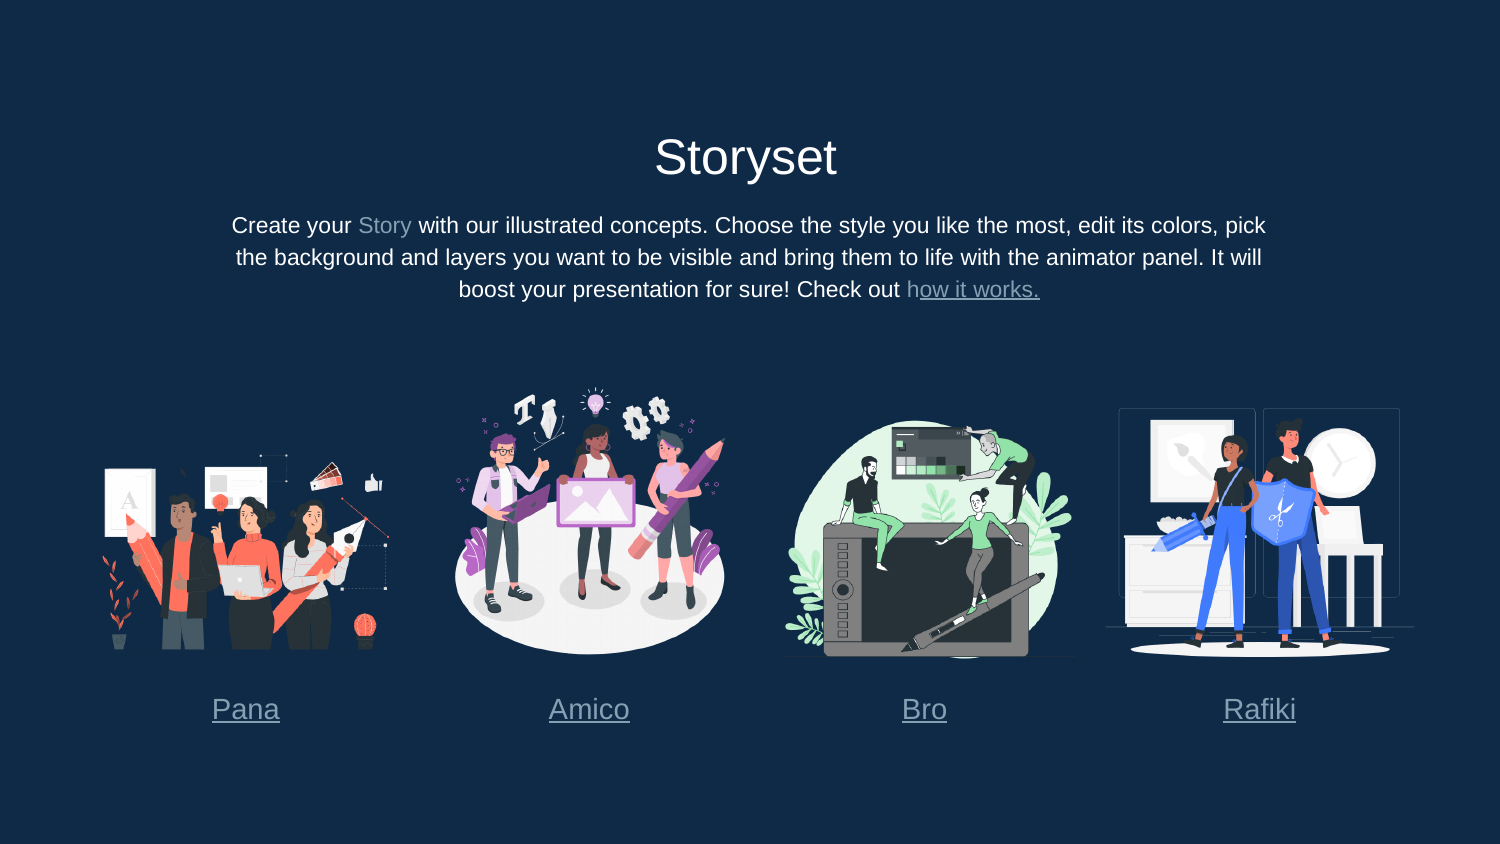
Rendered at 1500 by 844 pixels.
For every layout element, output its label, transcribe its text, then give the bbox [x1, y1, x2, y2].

list Pana [141, 711, 351, 732]
list Bro [820, 689, 1029, 732]
picture [1105, 371, 1415, 681]
list Amico [485, 679, 694, 732]
title Storyset [175, 109, 1332, 189]
picture [770, 371, 1080, 681]
list Create your Story with our illustrated concepts. Choose the style you like the most, edit its colors, pick the background and layers you want to be visible and bring them to life with the animator panel. It will boost your presentation for sure! Check out how it works. [205, 191, 1294, 245]
picture [83, 393, 409, 703]
list Rafiki [1155, 689, 1365, 732]
picture [434, 356, 744, 666]
